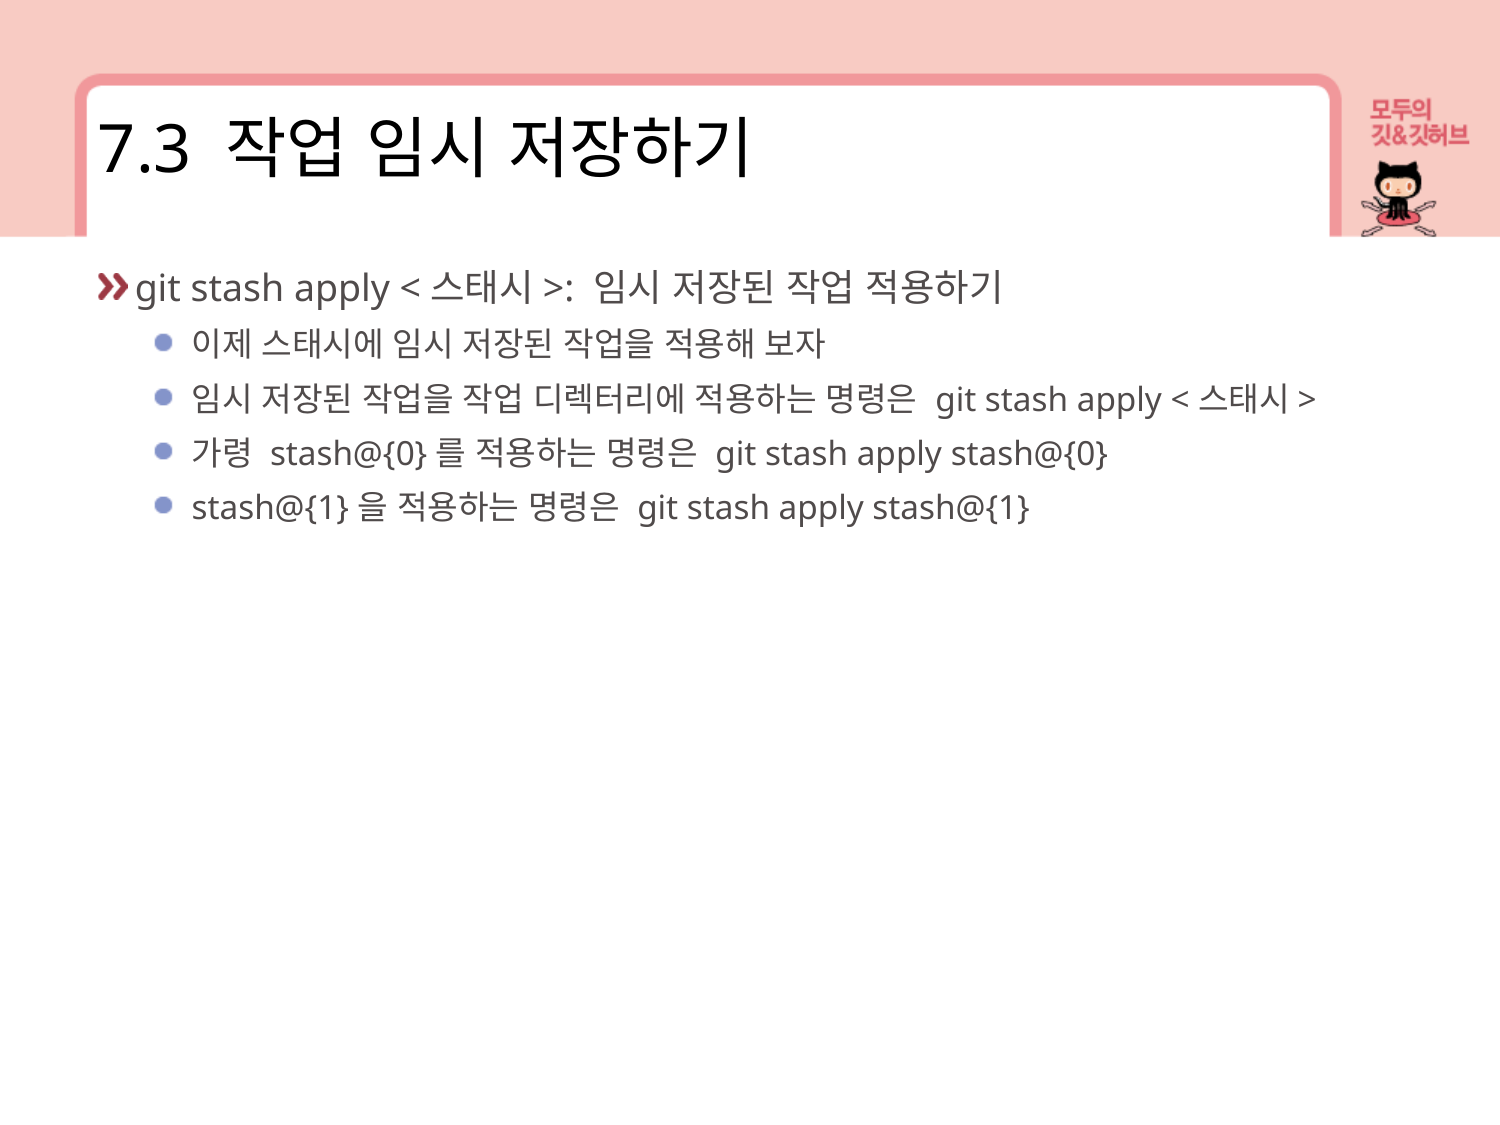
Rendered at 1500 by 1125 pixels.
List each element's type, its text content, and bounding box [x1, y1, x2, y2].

picture [0, 0, 1500, 1125]
text_box 7.3 작업 임시 저장하기 [82, 61, 1413, 193]
text_box git stash apply <스태시>: 임시 저장된 작업 적용하기 이제 스태시에 임시 저장된 작업을 적용해 보자 임시 저장된 작업을 작업 디렉터리에 적용하는 명령은 git stash apply <스태시> 가령 stash@{0}를 적용하는 명령은 git stash apply stash@{0} stash@{1}을 적용하는 명령은 git stash apply stash@{1} [82, 252, 1413, 1067]
